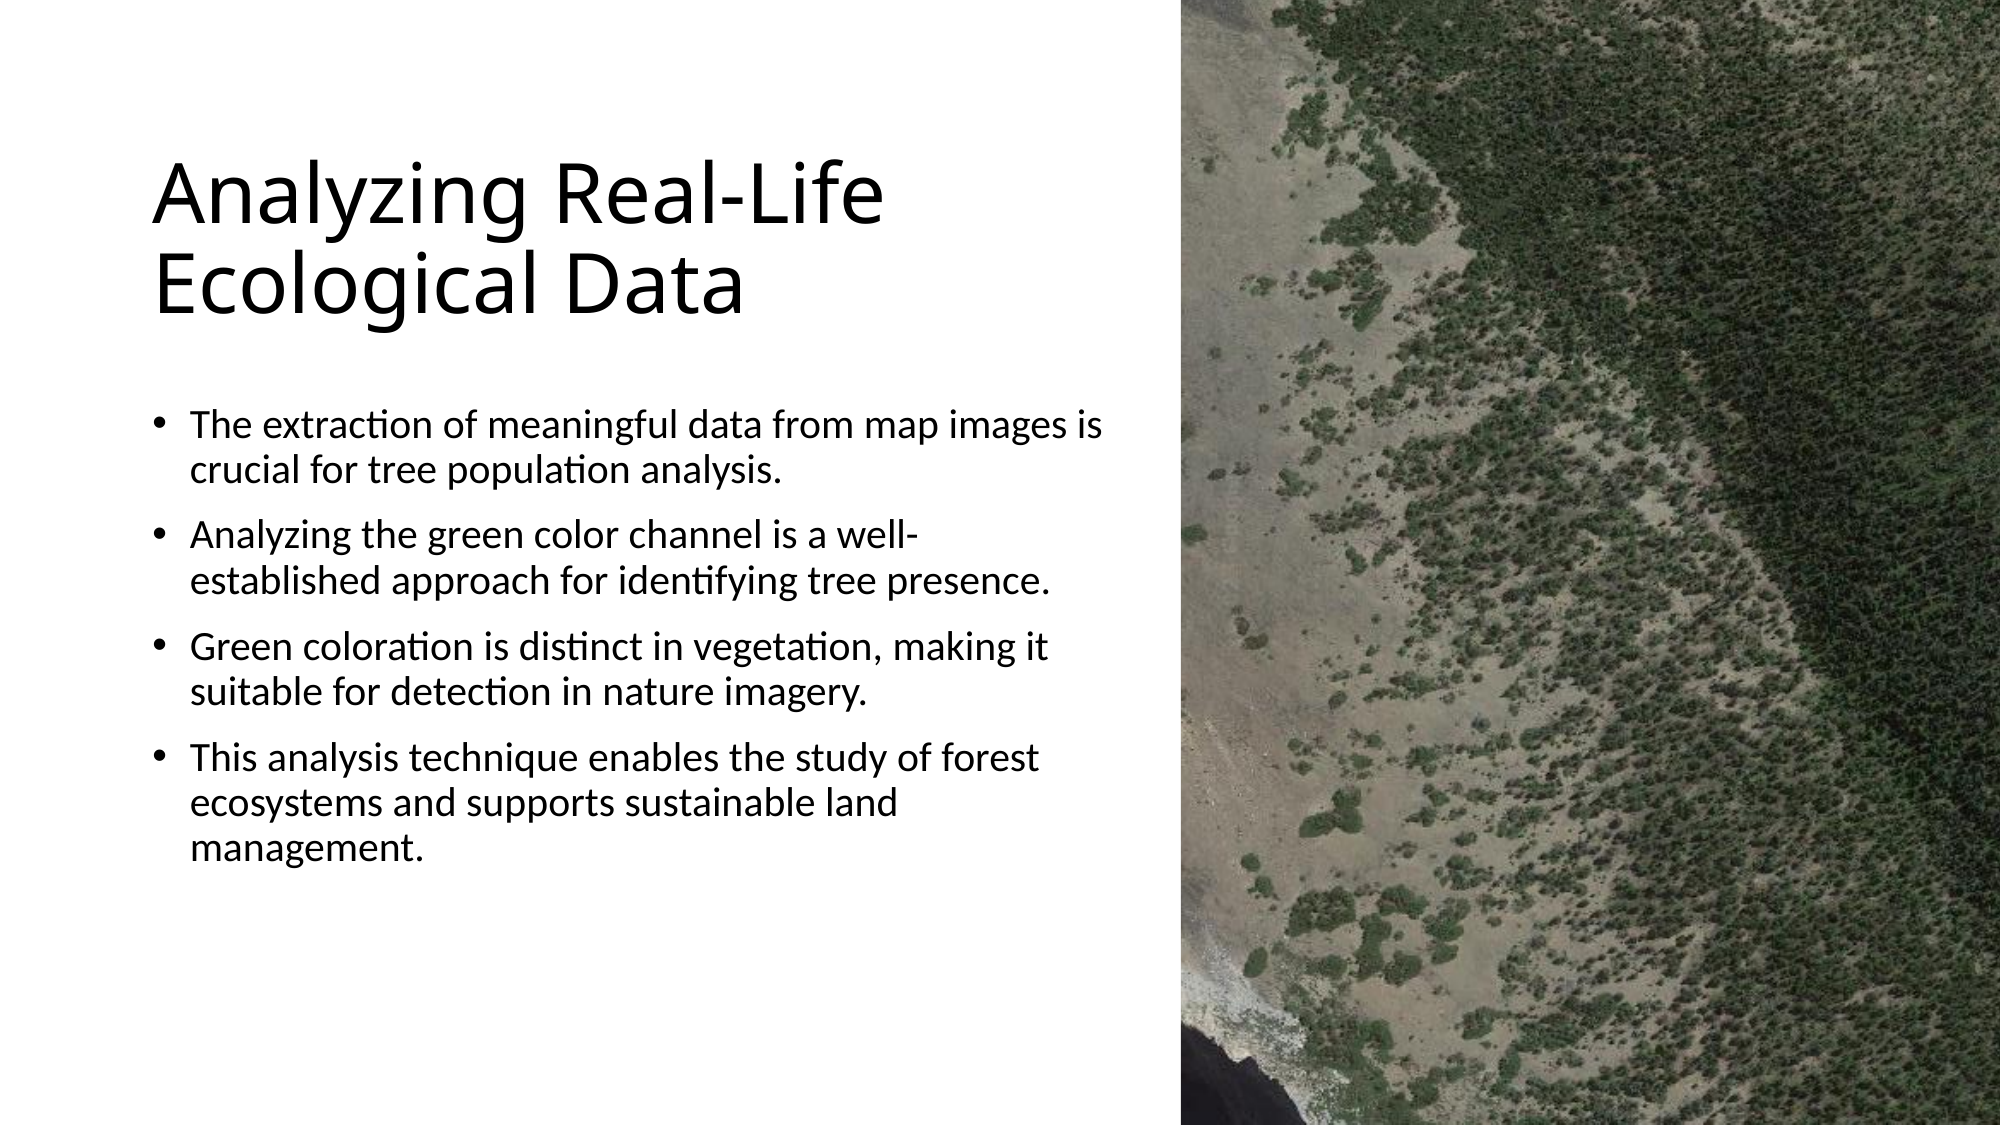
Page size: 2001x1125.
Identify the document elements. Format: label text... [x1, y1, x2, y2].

list The extraction of meaningful data from map images is crucial for tree population analysis. Analyzing the green color channel is a well-established approach for identifying tree presence. Green coloration is distinct in vegetation, making it suitable for detection in nature imagery. This analysis technique enables the study of forest ecosystems and supports sustainable land management. [137, 394, 1122, 1007]
text_box [0, 0, 1180, 1125]
title Analyzing Real-Life Ecological Data [137, 118, 1122, 365]
picture [1180, 0, 2000, 1125]
